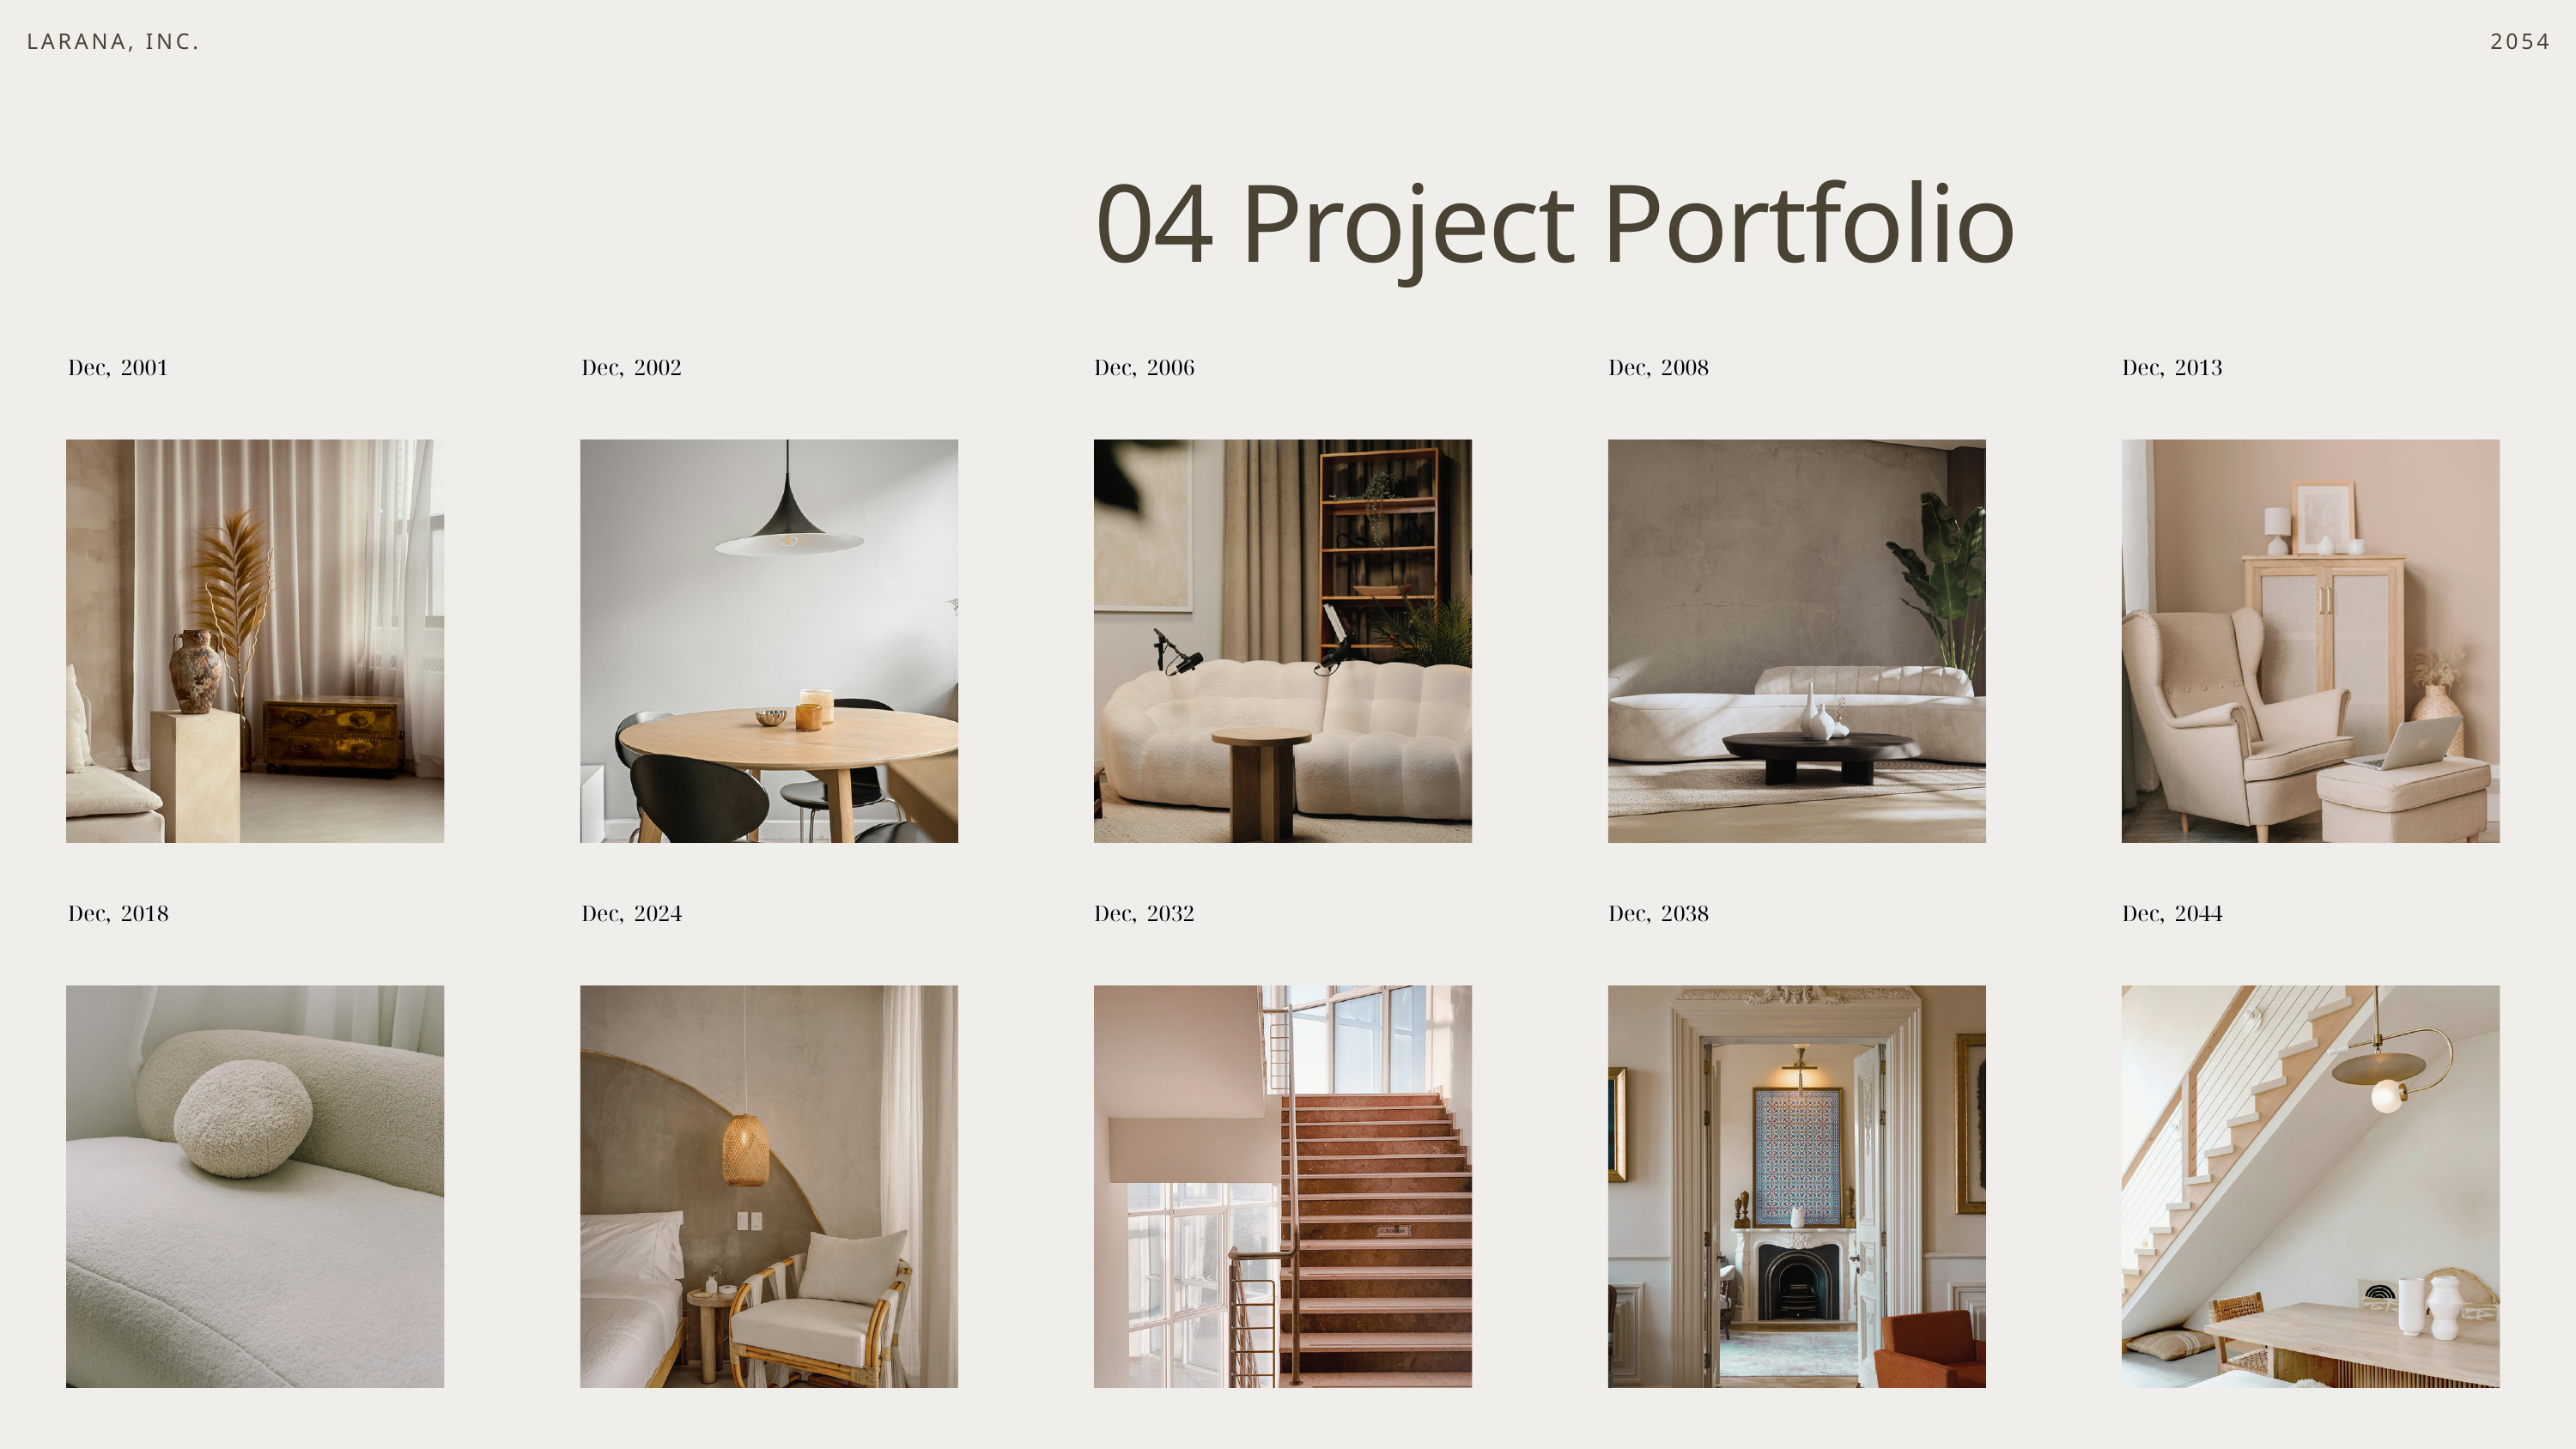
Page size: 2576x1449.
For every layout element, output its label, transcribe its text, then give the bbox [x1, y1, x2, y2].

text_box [580, 985, 959, 1389]
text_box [65, 440, 445, 843]
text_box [580, 440, 959, 843]
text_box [1607, 985, 1987, 1389]
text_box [1607, 440, 1987, 843]
text_box 2054 [2296, 32, 2549, 54]
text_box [65, 985, 445, 1389]
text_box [2121, 985, 2500, 1389]
text_box Dec, 2006 [1094, 350, 1272, 381]
text_box Dec, 2002 [581, 350, 759, 381]
text_box LARANA, INC. [27, 32, 279, 54]
text_box Dec, 2024 [581, 895, 759, 926]
text_box Dec, 2032 [1094, 895, 1272, 926]
text_box Dec, 2044 [2122, 895, 2300, 926]
text_box Dec, 2008 [1608, 350, 1786, 381]
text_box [1093, 985, 1473, 1389]
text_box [2121, 440, 2500, 843]
text_box Dec, 2018 [68, 895, 246, 926]
text_box Dec, 2038 [1608, 895, 1786, 926]
text_box 04 Project Portfolio [1094, 132, 2297, 283]
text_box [1093, 440, 1473, 843]
text_box Dec, 2001 [68, 350, 246, 381]
text_box Dec, 2013 [2122, 350, 2300, 381]
